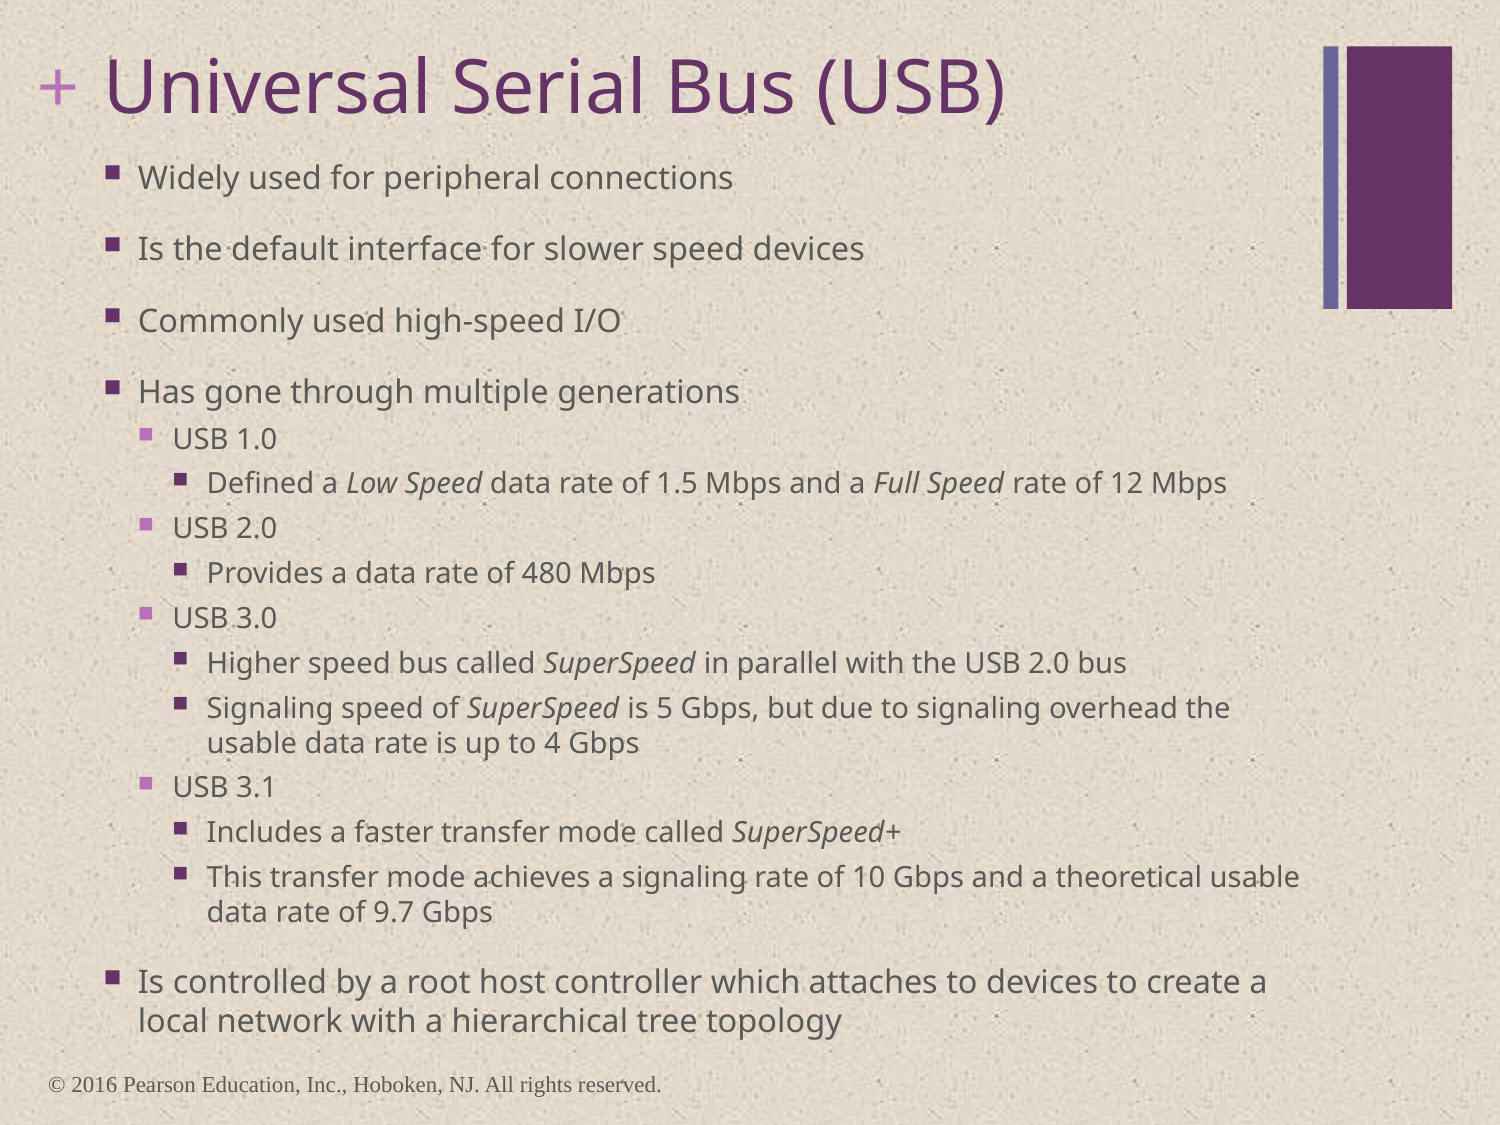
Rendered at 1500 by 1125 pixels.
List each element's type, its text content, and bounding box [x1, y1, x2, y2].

title Universal Serial Bus (USB) [88, 30, 1329, 149]
list Widely used for peripheral connections Is the default interface for slower speed devices Commonly used high-speed I/O Has gone through multiple generations USB 1.0 Defined a Low Speed data rate of 1.5 Mbps and a Full Speed rate of 12 Mbps USB 2.0 Provides a data rate of 480 Mbps USB 3.0 Higher speed bus called SuperSpeed in parallel with the USB 2.0 bus Signaling speed of SuperSpeed is 5 Gbps, but due to signaling overhead the usable data rate is up to 4 Gbps USB 3.1 Includes a faster transfer mode called SuperSpeed+ This transfer mode achieves a signaling rate of 10 Gbps and a theoretical usable data rate of 9.7 Gbps Is controlled by a root host controller which attaches to devices to create a local network with a hierarchical tree topology [88, 149, 1329, 1047]
picture [0, 0, 1500, 1125]
footer © 2016 Pearson Education, Inc., Hoboken, NJ. All rights reserved. [33, 1053, 1038, 1114]
